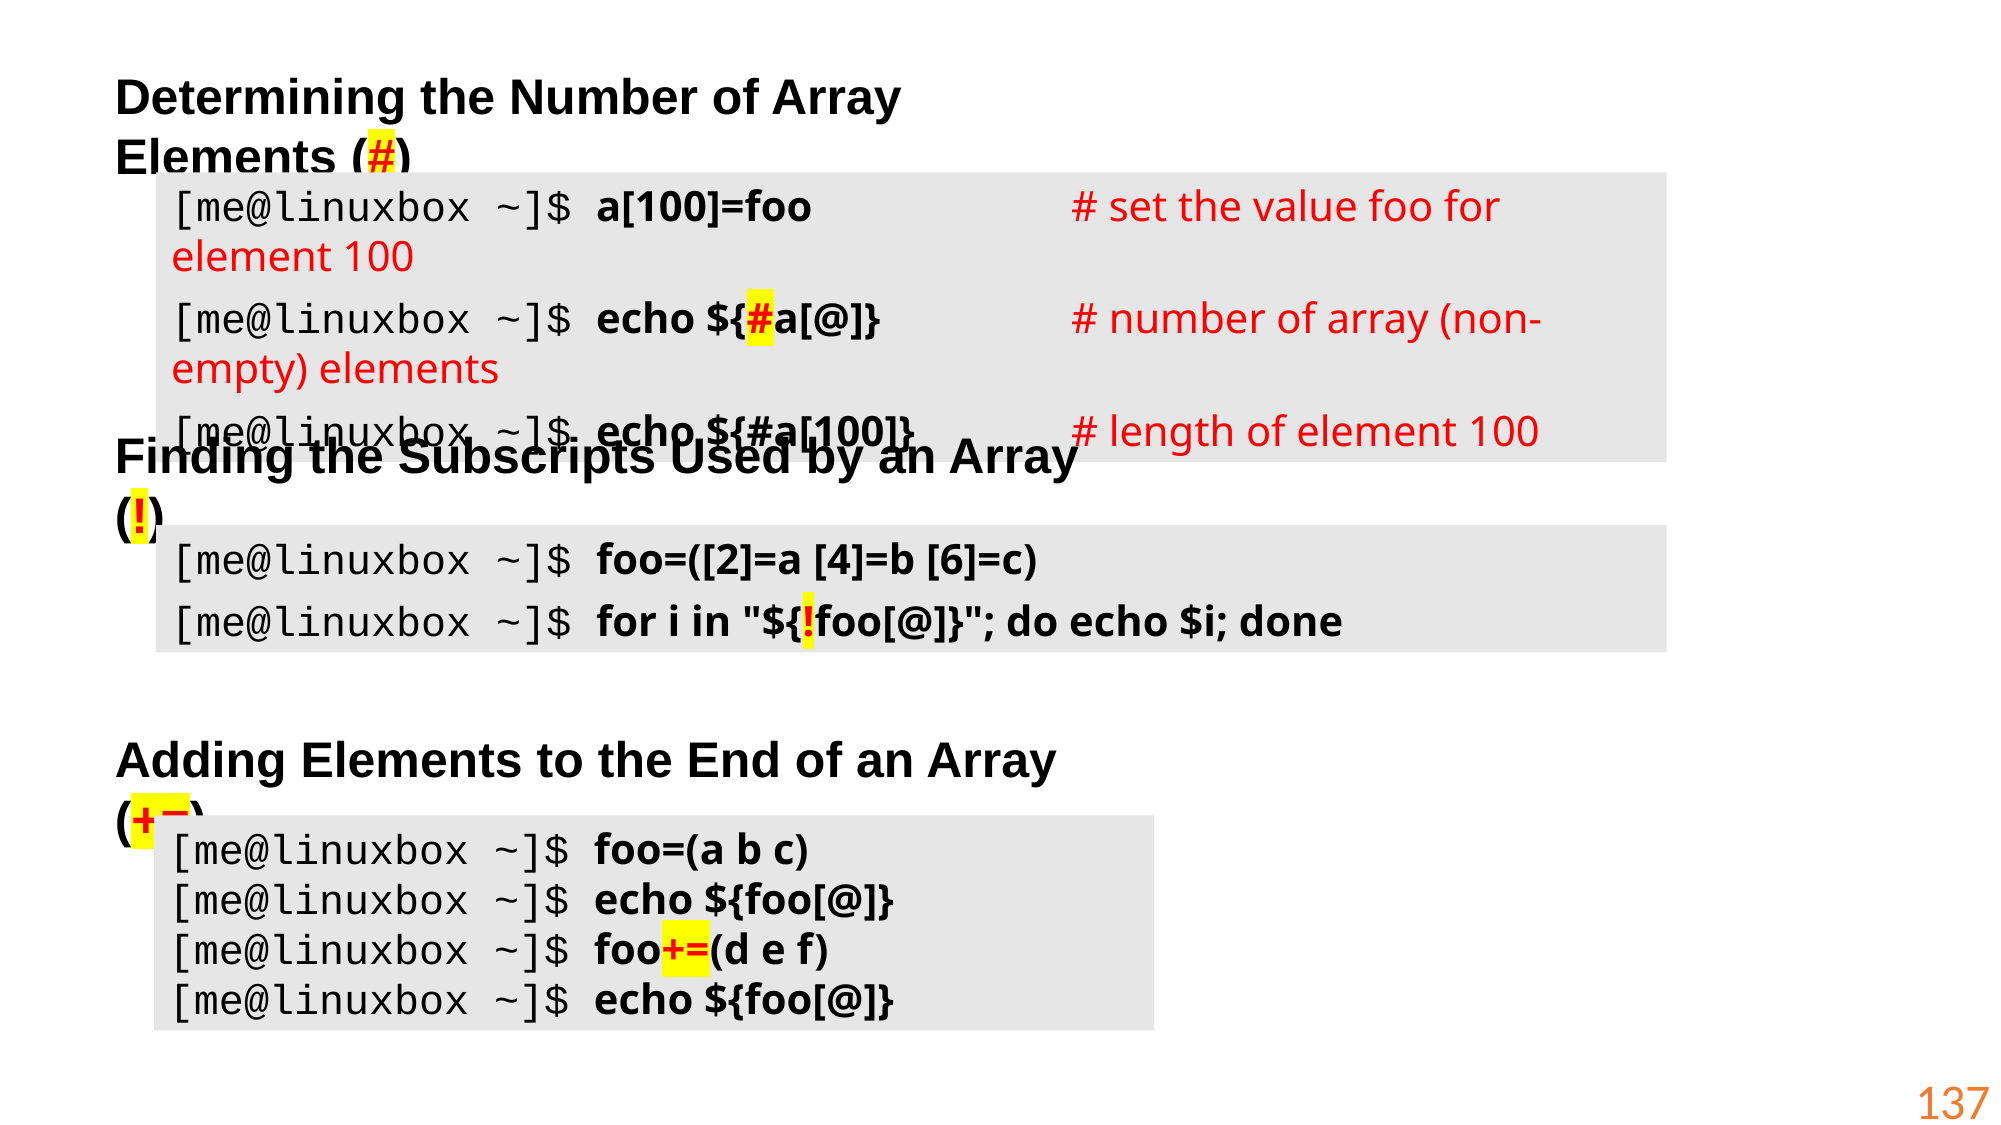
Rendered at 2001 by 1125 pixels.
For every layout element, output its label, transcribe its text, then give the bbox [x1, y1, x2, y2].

text_box Finding the Subscripts Used by an Array (!) [99, 416, 1100, 551]
text_box Determining the Number of Array Elements (#) [99, 57, 1100, 192]
text_box [me@linuxbox ~]$ a[100]=foo # set the value foo for element 100 [me@linuxbox ~]$ echo ${#a[@]} # number of array (non-empty) elements [me@linuxbox ~]$ echo ${#a[100]} # length of element 100 [156, 172, 1667, 463]
text_box Adding Elements to the End of an Array (+=) [99, 720, 1100, 856]
text_box [me@linuxbox ~]$ foo=([2]=a [4]=b [6]=c) [me@linuxbox ~]$ for i in "${!foo[@]}"; do echo $i; done [156, 525, 1667, 653]
slide_number 137 [1556, 1069, 2000, 1125]
text_box [me@linuxbox ~]$ foo=(a b c) [me@linuxbox ~]$ echo ${foo[@]} [me@linuxbox ~]$ foo+=(d e f) [me@linuxbox ~]$ echo ${foo[@]} [154, 815, 1155, 1031]
